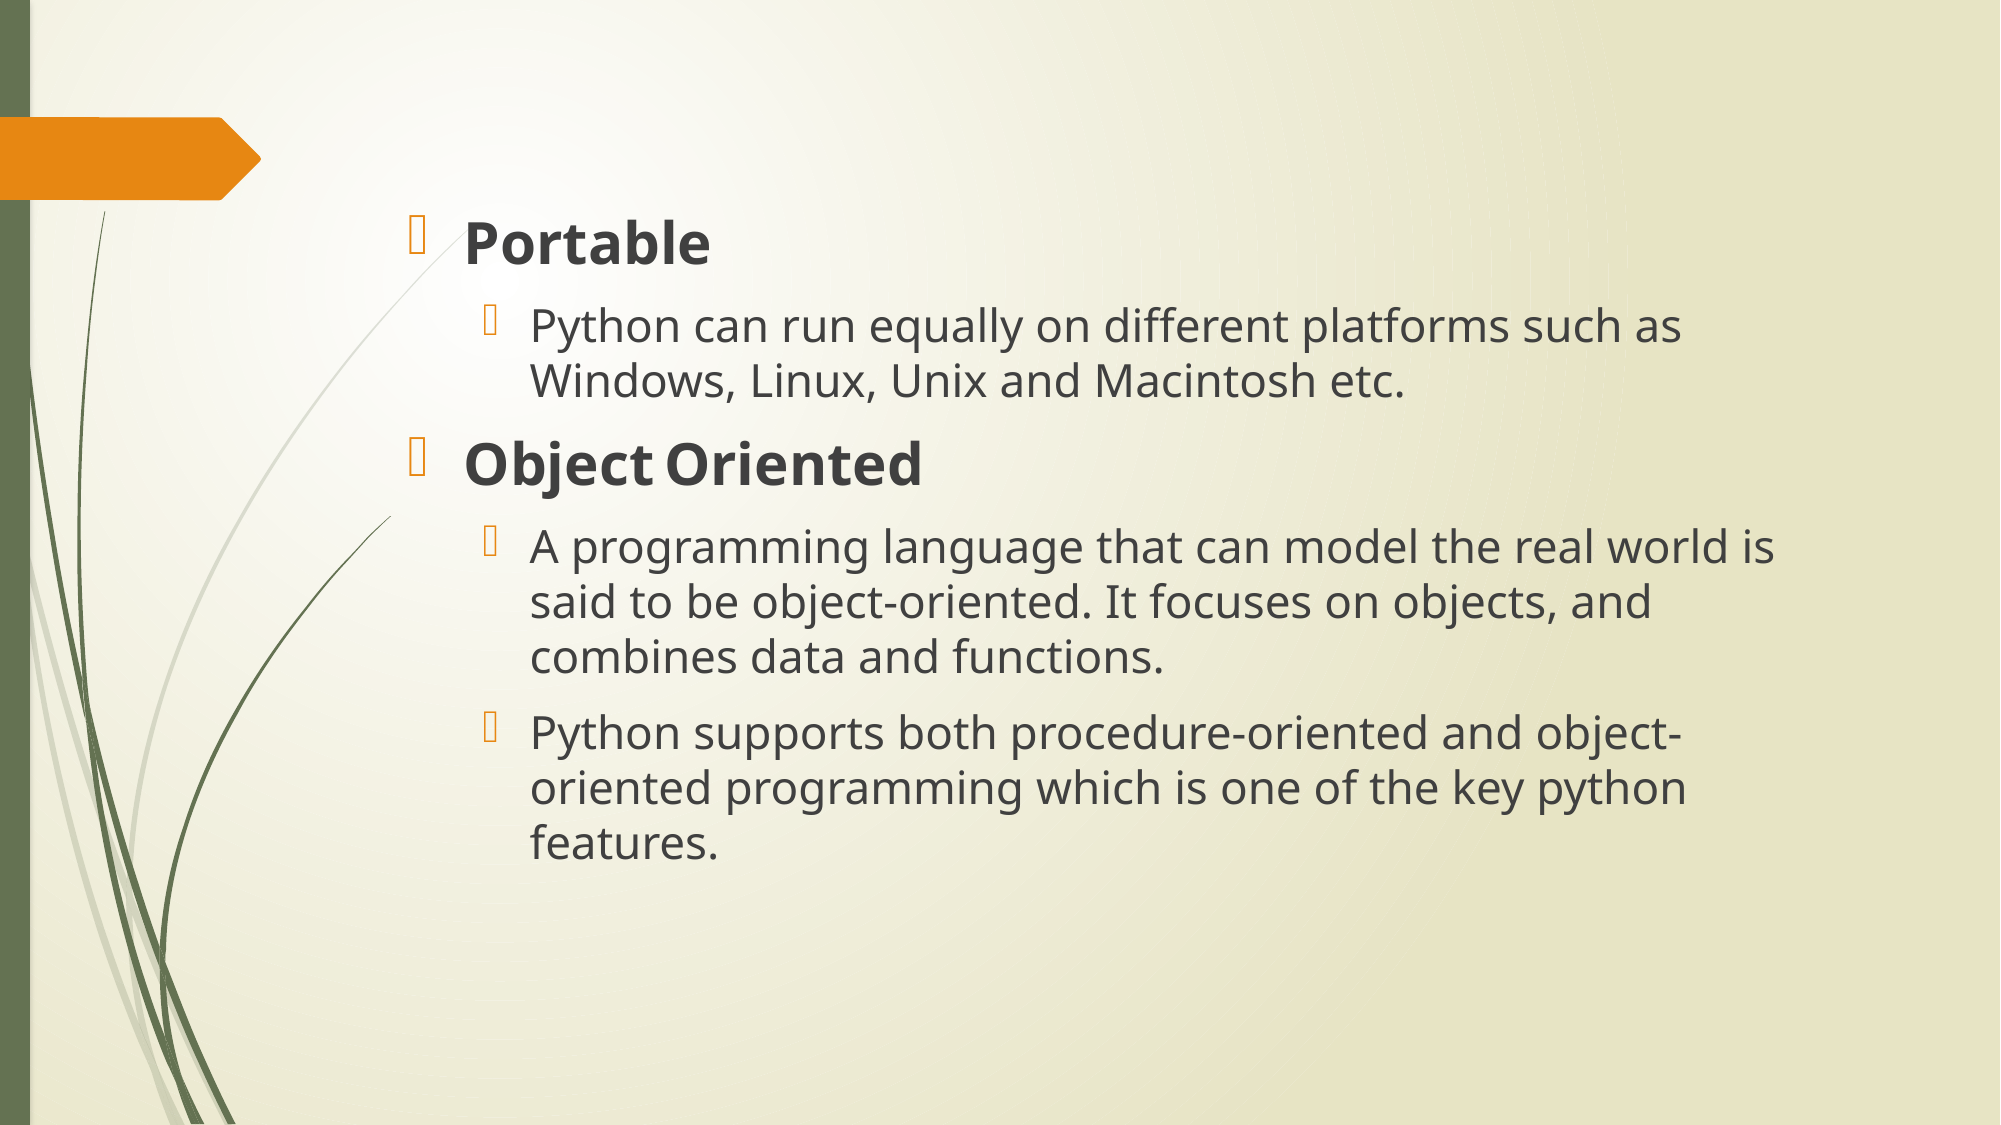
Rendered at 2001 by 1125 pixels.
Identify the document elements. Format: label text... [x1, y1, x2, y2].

list Portable Python can run equally on different platforms such as Windows, Linux, Unix and Macintosh etc. Object Oriented A programming language that can model the real world is said to be object-oriented. It focuses on objects, and combines data and functions. Python supports both procedure-oriented and object-oriented programming which is one of the key python features. [392, 198, 1856, 983]
